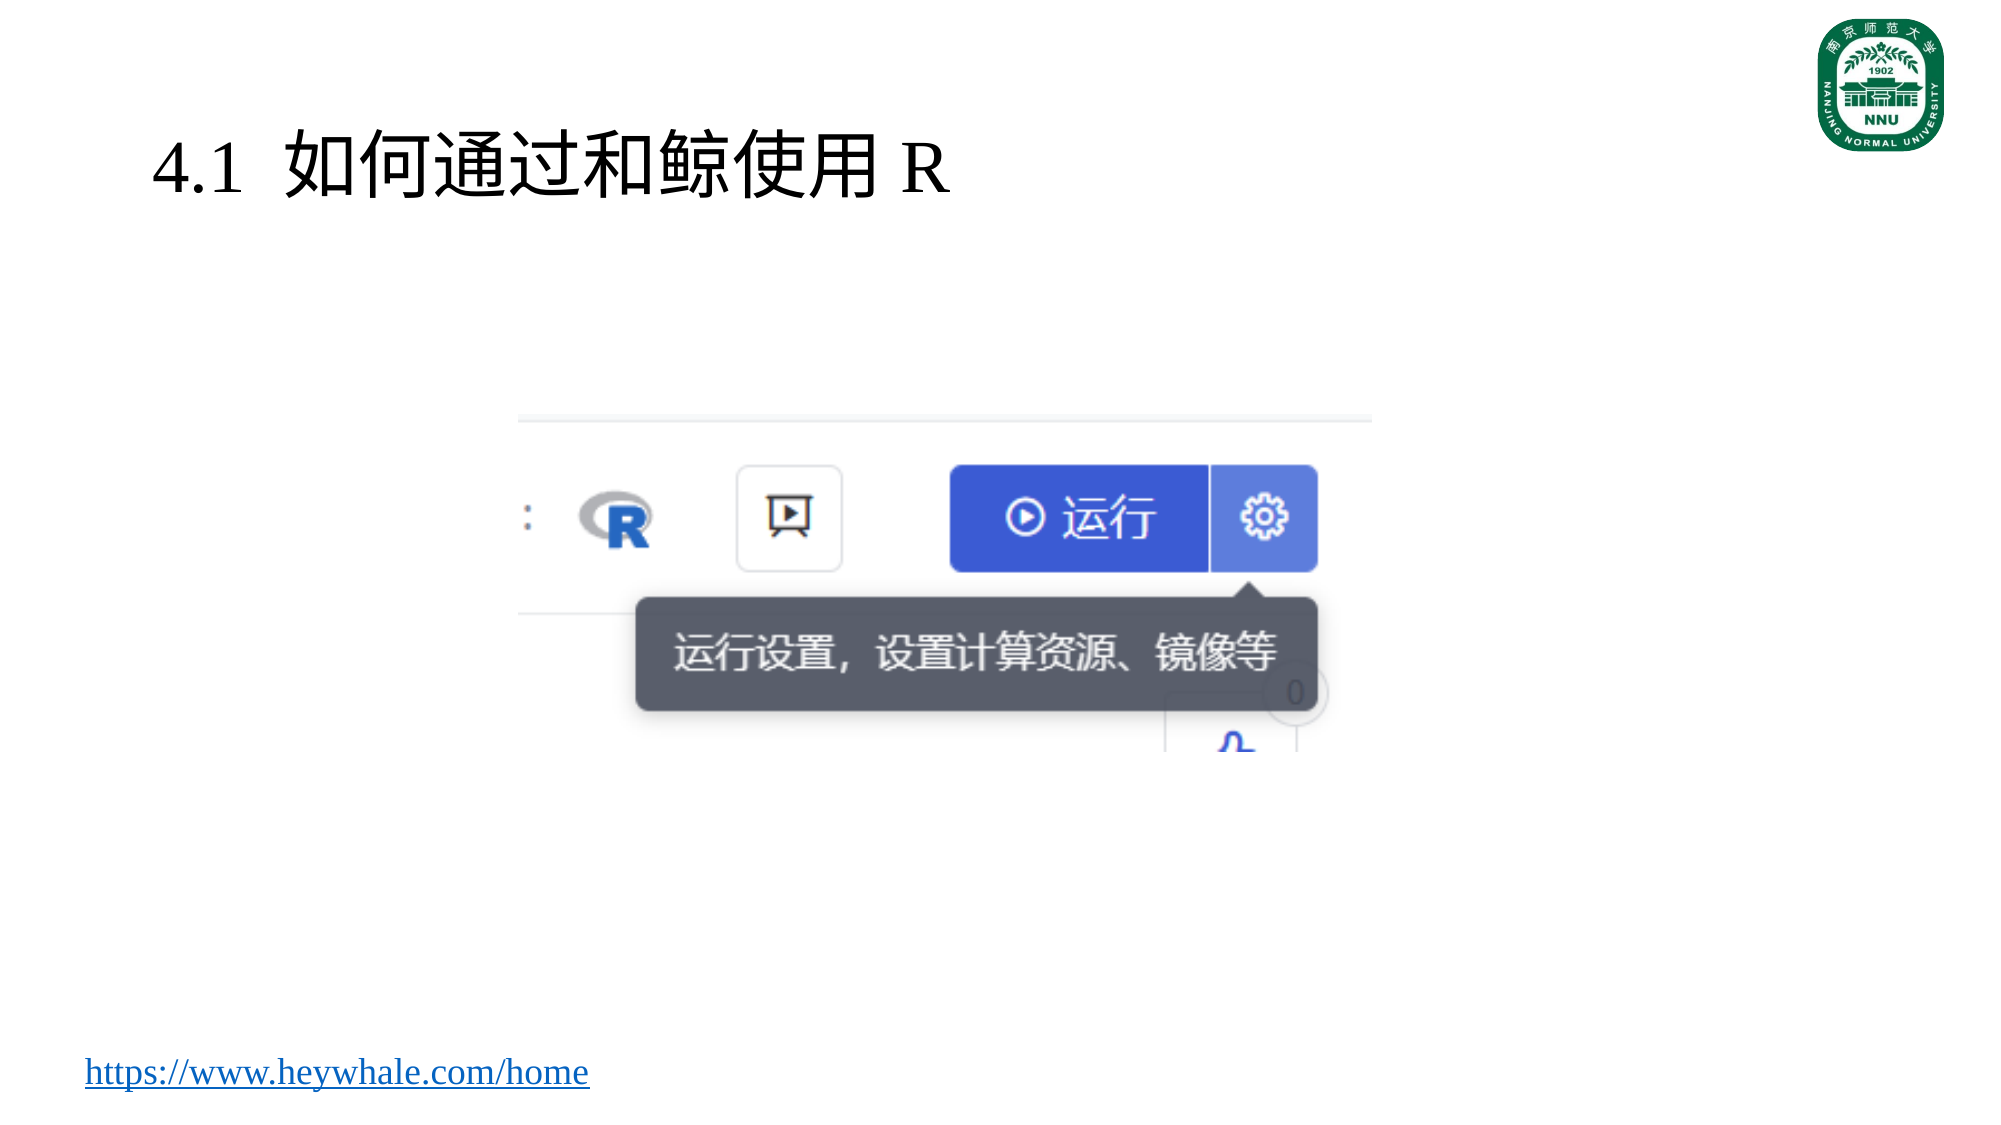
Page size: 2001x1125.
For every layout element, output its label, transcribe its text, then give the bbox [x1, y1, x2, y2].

picture [1817, 18, 1944, 152]
title 4.1 如何通过和鲸使用R [137, 59, 1863, 278]
picture [518, 414, 1372, 752]
text_box https://www.heywhale.com/home [70, 1039, 1061, 1100]
